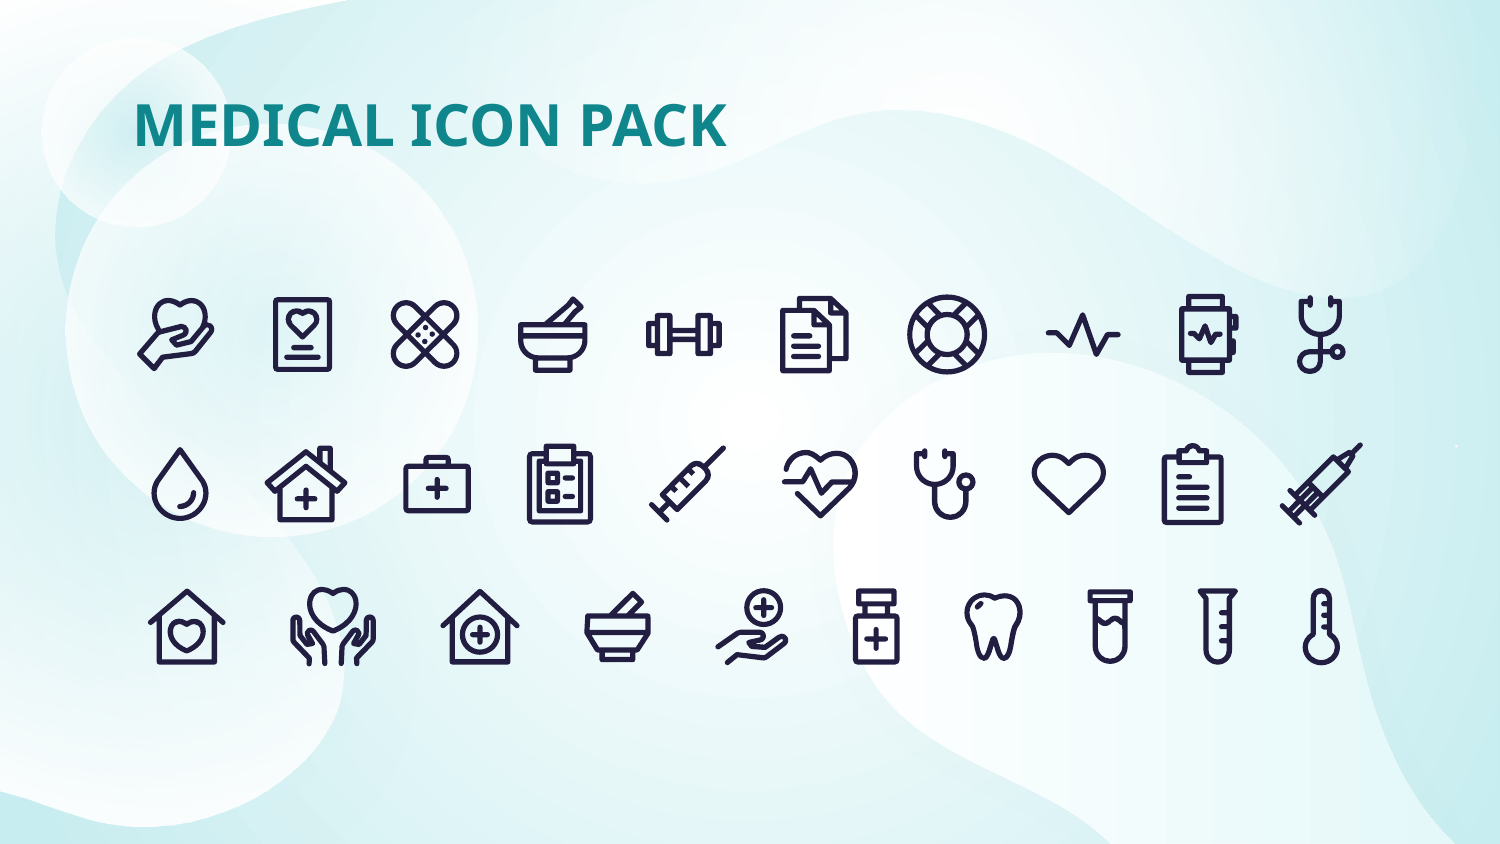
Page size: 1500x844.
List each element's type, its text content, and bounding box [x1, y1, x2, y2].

text_box [1087, 589, 1133, 664]
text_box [272, 296, 333, 373]
text_box [1296, 295, 1346, 374]
title MEDICAL ICON PACK [116, 72, 1383, 156]
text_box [1178, 293, 1239, 376]
text_box [913, 448, 976, 520]
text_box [439, 588, 521, 665]
text_box [648, 445, 727, 523]
text_box [1302, 587, 1340, 666]
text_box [852, 588, 900, 665]
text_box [289, 586, 376, 667]
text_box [403, 454, 472, 514]
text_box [964, 592, 1025, 662]
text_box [779, 295, 849, 374]
text_box [1045, 312, 1121, 357]
text_box [646, 312, 722, 357]
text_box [147, 588, 227, 665]
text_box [149, 446, 211, 522]
text_box [781, 449, 858, 519]
text_box [907, 294, 988, 375]
text_box [1031, 452, 1106, 516]
text_box [137, 297, 215, 372]
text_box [714, 587, 790, 666]
text_box [584, 590, 651, 663]
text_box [1161, 442, 1225, 526]
text_box [1279, 442, 1363, 526]
text_box [518, 296, 588, 373]
text_box [1197, 588, 1238, 665]
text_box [526, 443, 594, 525]
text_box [264, 445, 348, 523]
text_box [388, 299, 460, 370]
